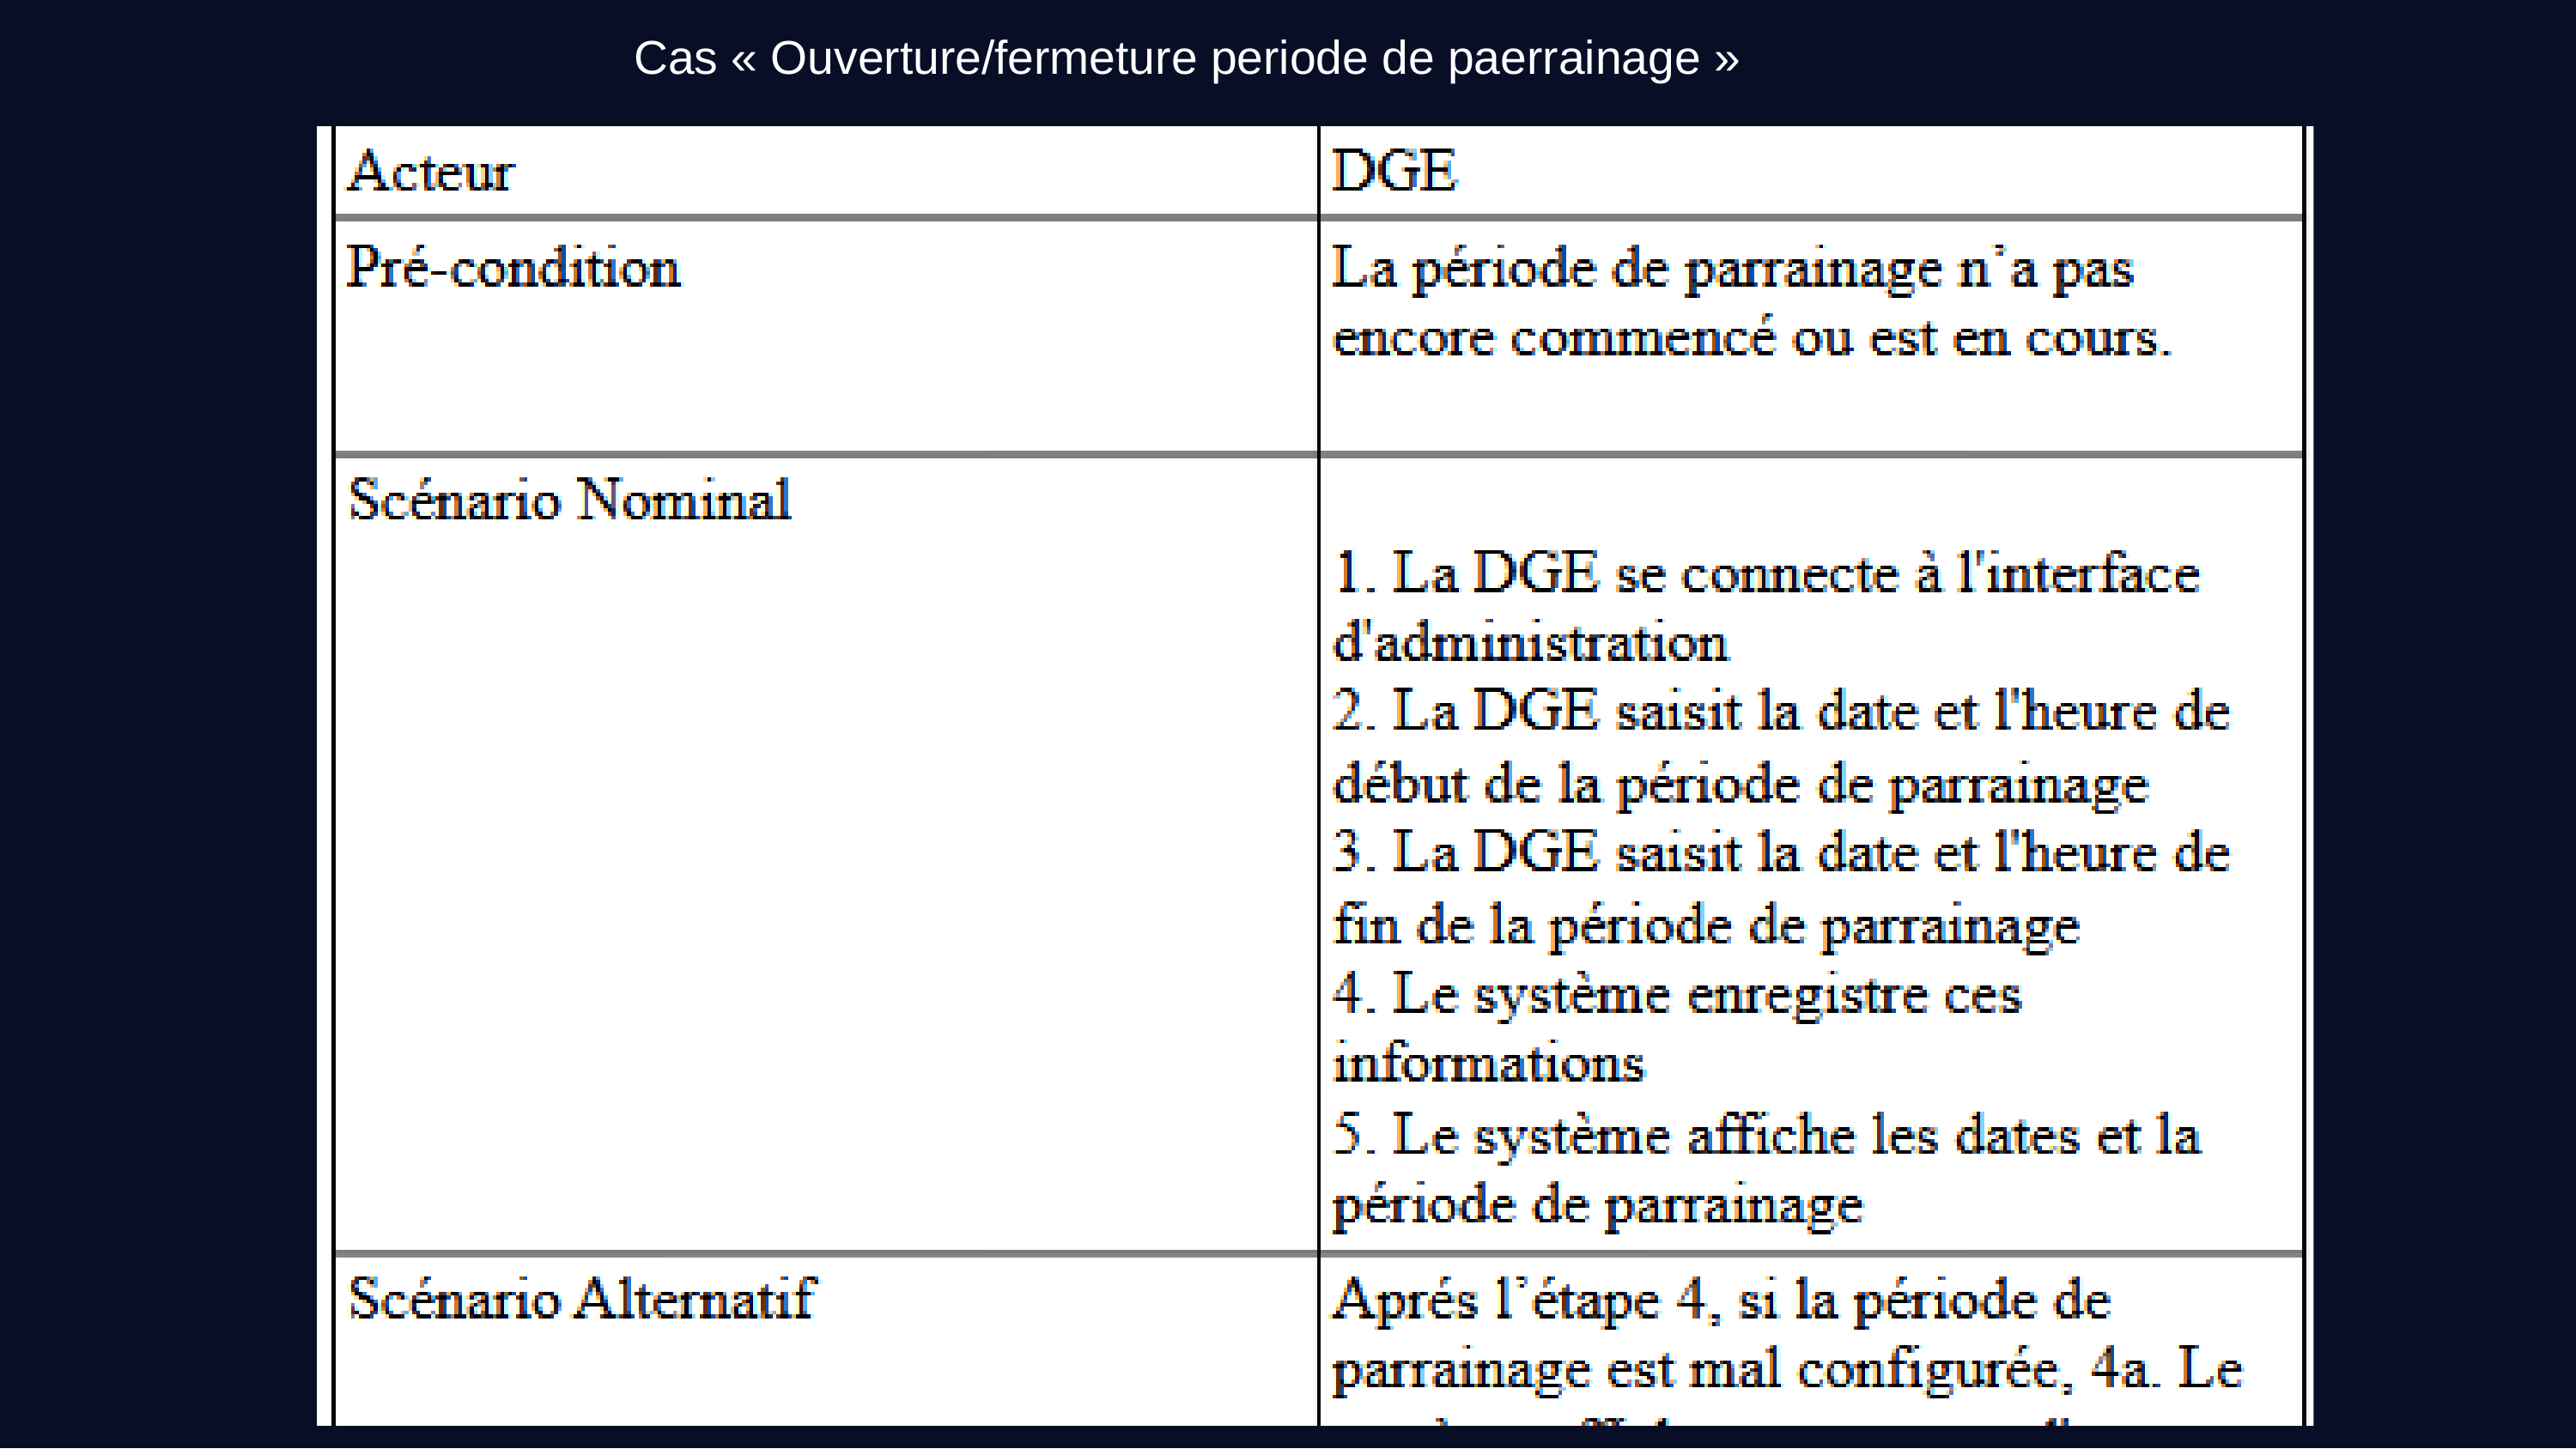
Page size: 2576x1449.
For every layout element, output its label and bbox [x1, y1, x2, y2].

text_box [0, 0, 2576, 1449]
text_box [633, 26, 1744, 145]
